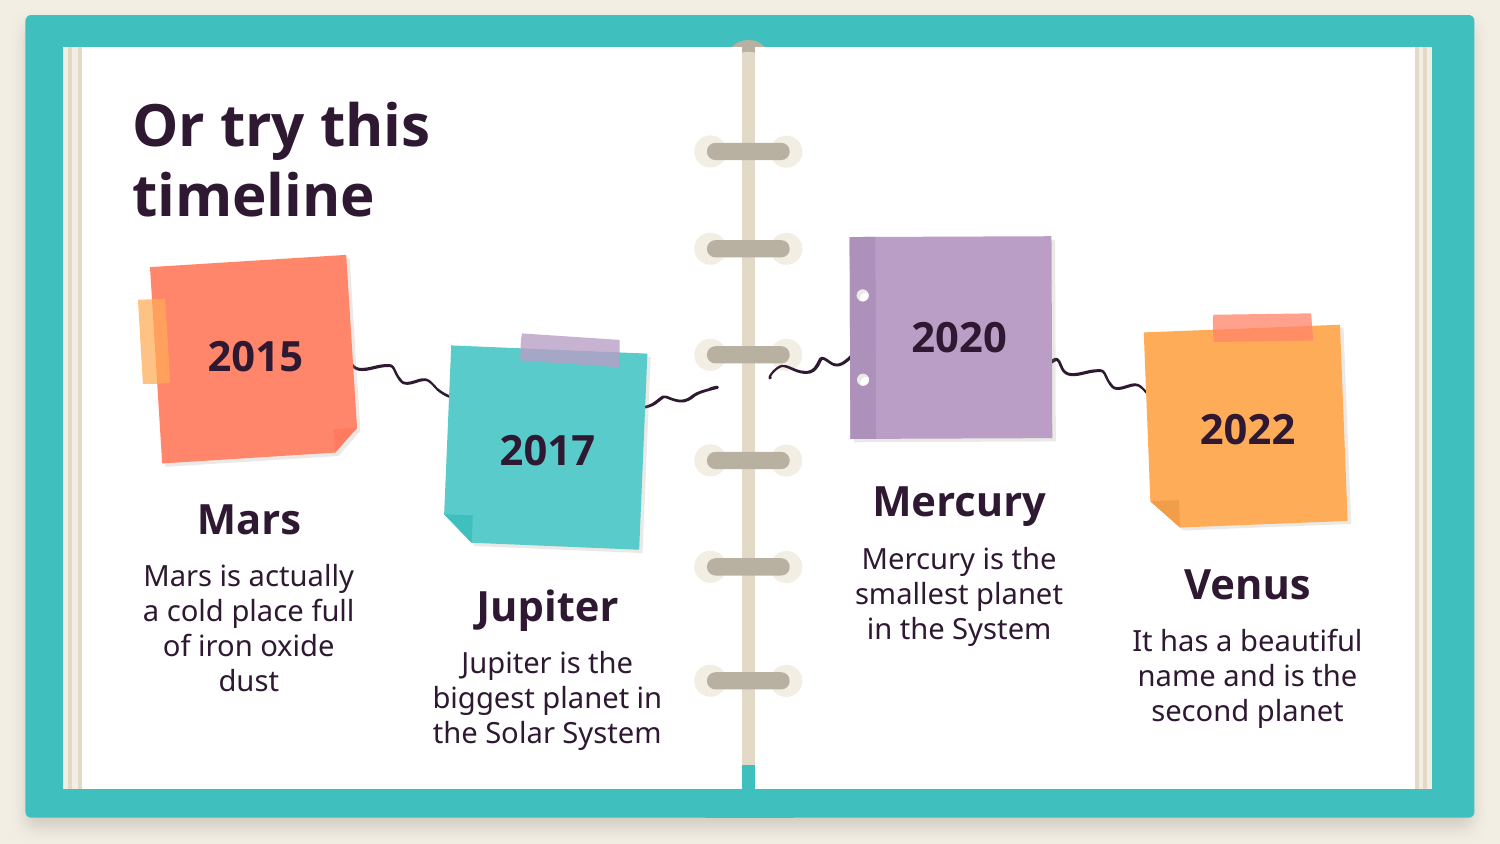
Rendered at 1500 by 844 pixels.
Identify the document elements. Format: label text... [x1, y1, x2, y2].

text_box Venus [1115, 542, 1380, 607]
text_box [137, 254, 361, 467]
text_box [1144, 312, 1352, 533]
text_box Mars [116, 477, 381, 542]
text_box Jupiter is the biggest planet in the Solar System [415, 629, 680, 769]
text_box Mercury [827, 460, 1092, 525]
text_box Mercury is the smallest planet in the System [827, 525, 1092, 665]
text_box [845, 231, 1061, 447]
text_box [366, 364, 438, 392]
text_box [768, 356, 840, 380]
title Or try this timeline [116, 72, 681, 247]
text_box [657, 385, 719, 404]
text_box Mars is actually a cold place full of iron oxide dust [116, 542, 381, 682]
text_box It has a beautiful name and is the second planet [1115, 607, 1380, 747]
text_box Jupiter [415, 564, 680, 629]
text_box [1065, 369, 1138, 390]
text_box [443, 333, 652, 554]
